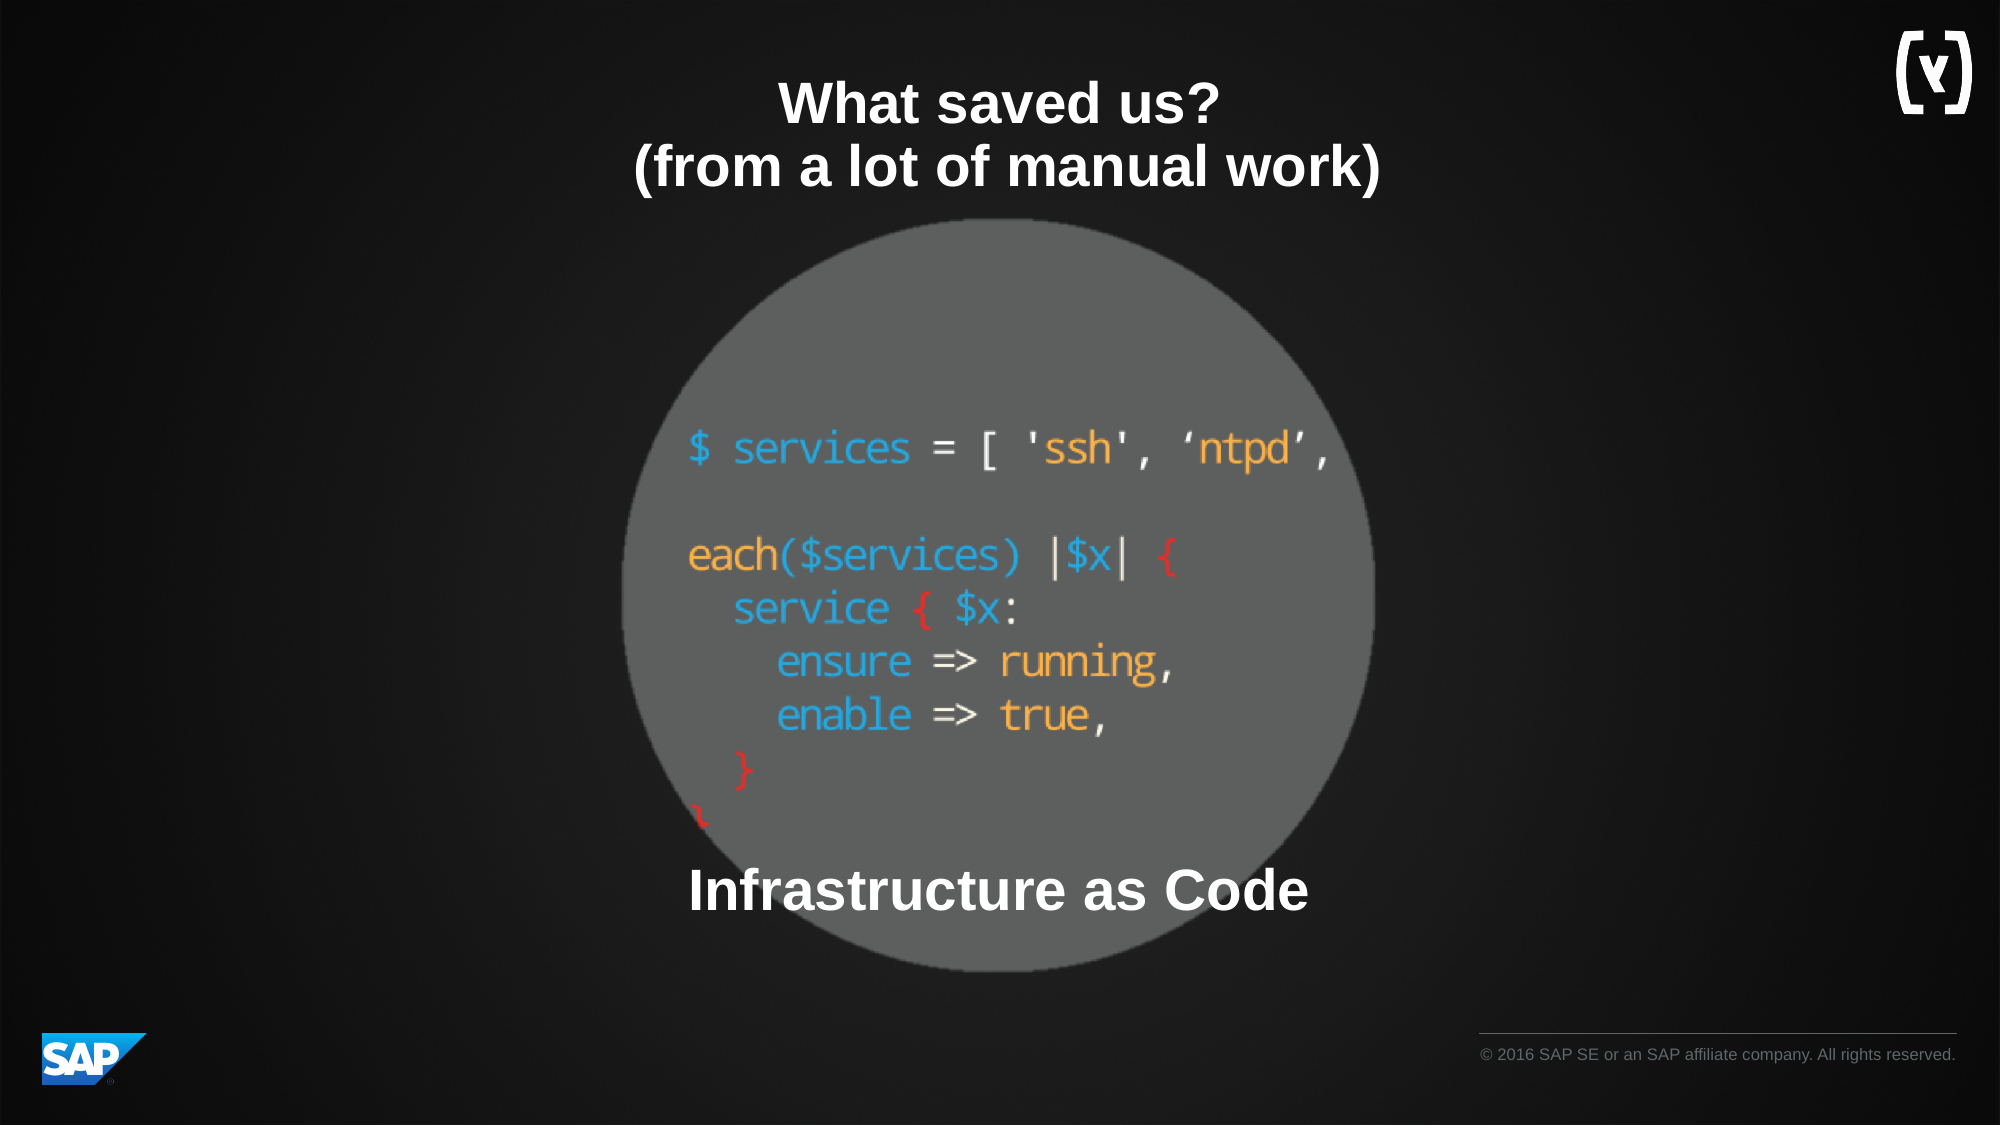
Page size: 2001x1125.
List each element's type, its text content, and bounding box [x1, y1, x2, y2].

title What saved us? (from a lot of manual work) [84, 73, 1916, 198]
picture [0, 0, 2000, 1125]
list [42, 198, 1954, 993]
